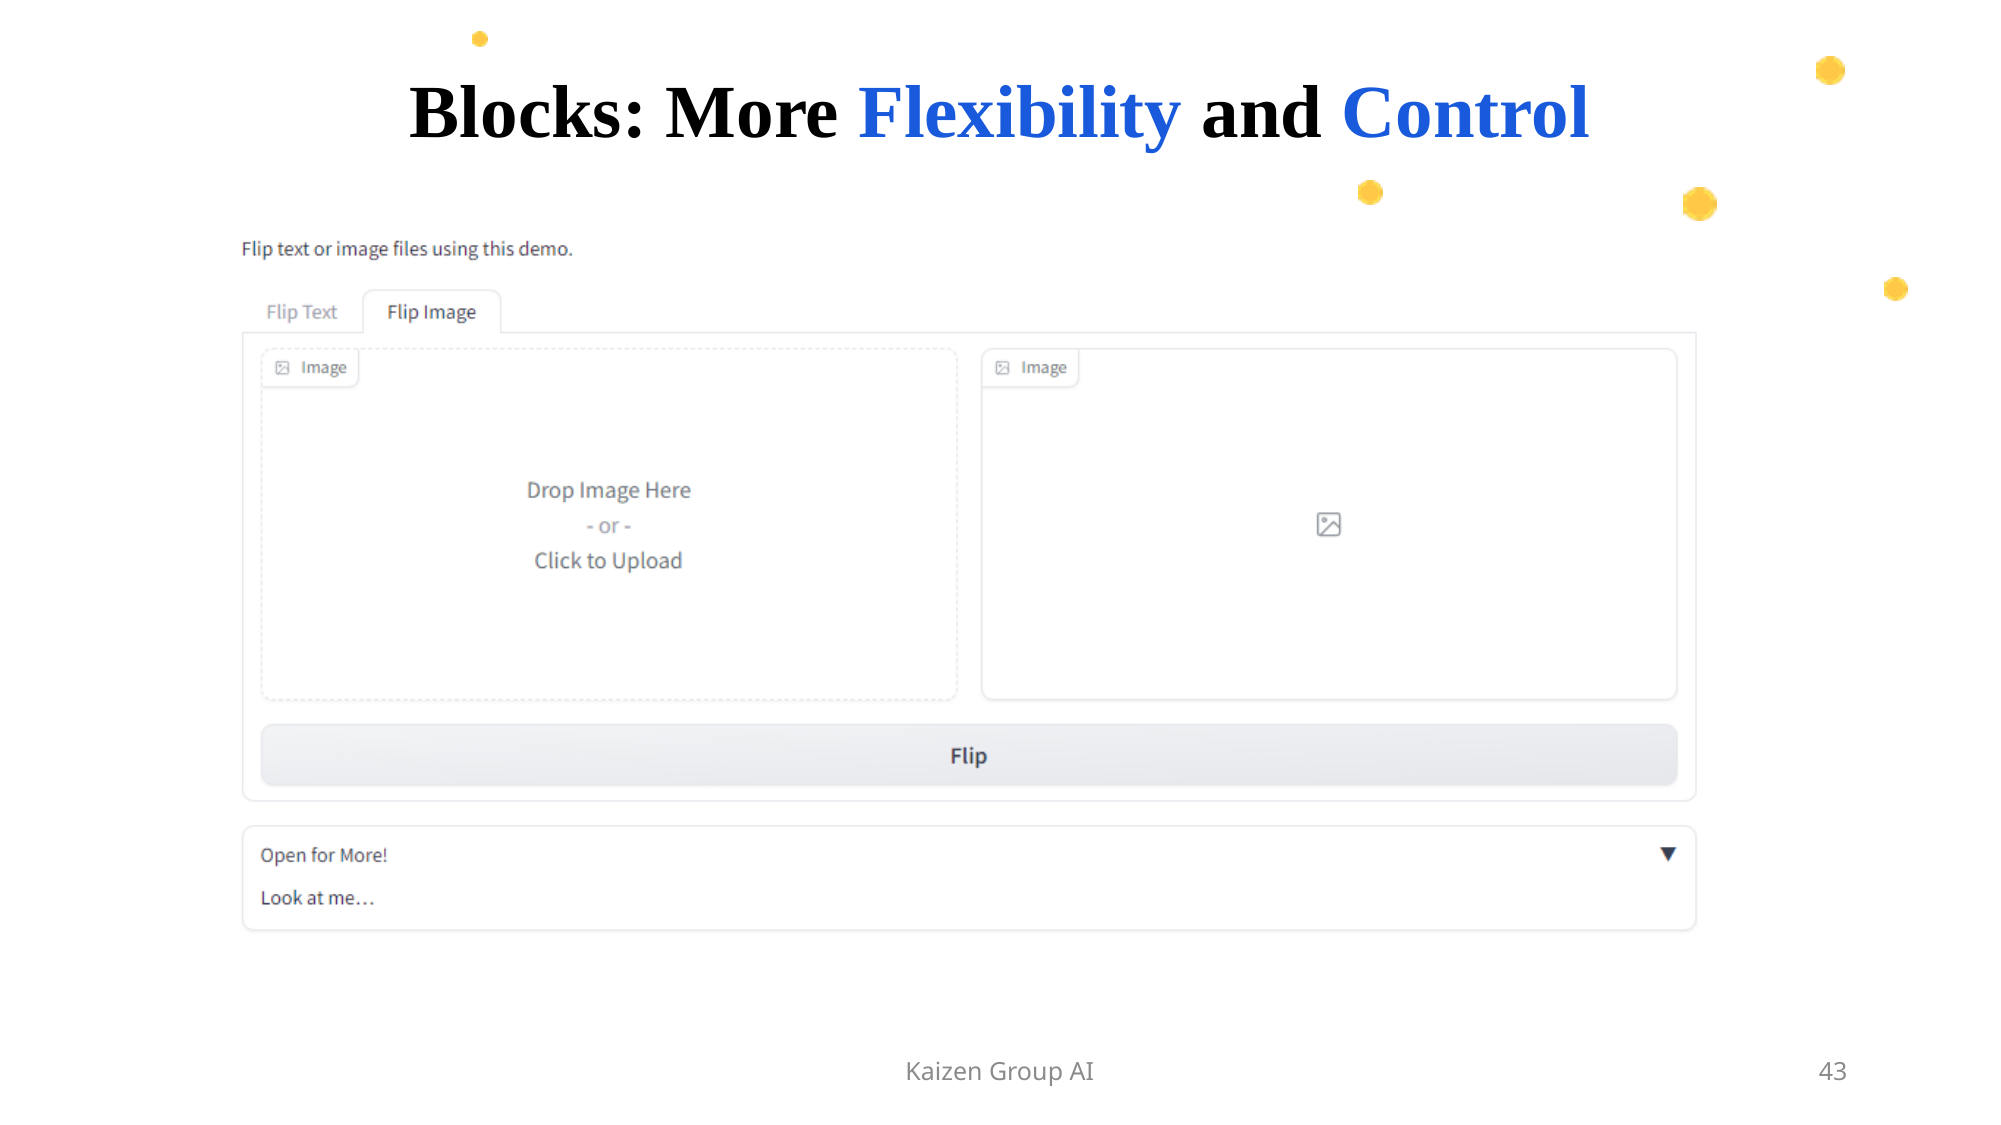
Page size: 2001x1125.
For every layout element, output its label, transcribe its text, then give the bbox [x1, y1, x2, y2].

picture [1884, 277, 1908, 301]
picture [1816, 56, 1845, 85]
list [229, 222, 1741, 937]
picture [1683, 187, 1717, 221]
picture [472, 31, 488, 47]
picture [1358, 180, 1383, 205]
slide_number 43 [1412, 1042, 1863, 1103]
footer Kaizen Group AI [662, 1042, 1338, 1103]
title Blocks: More Flexibility and Control [137, 59, 1863, 168]
